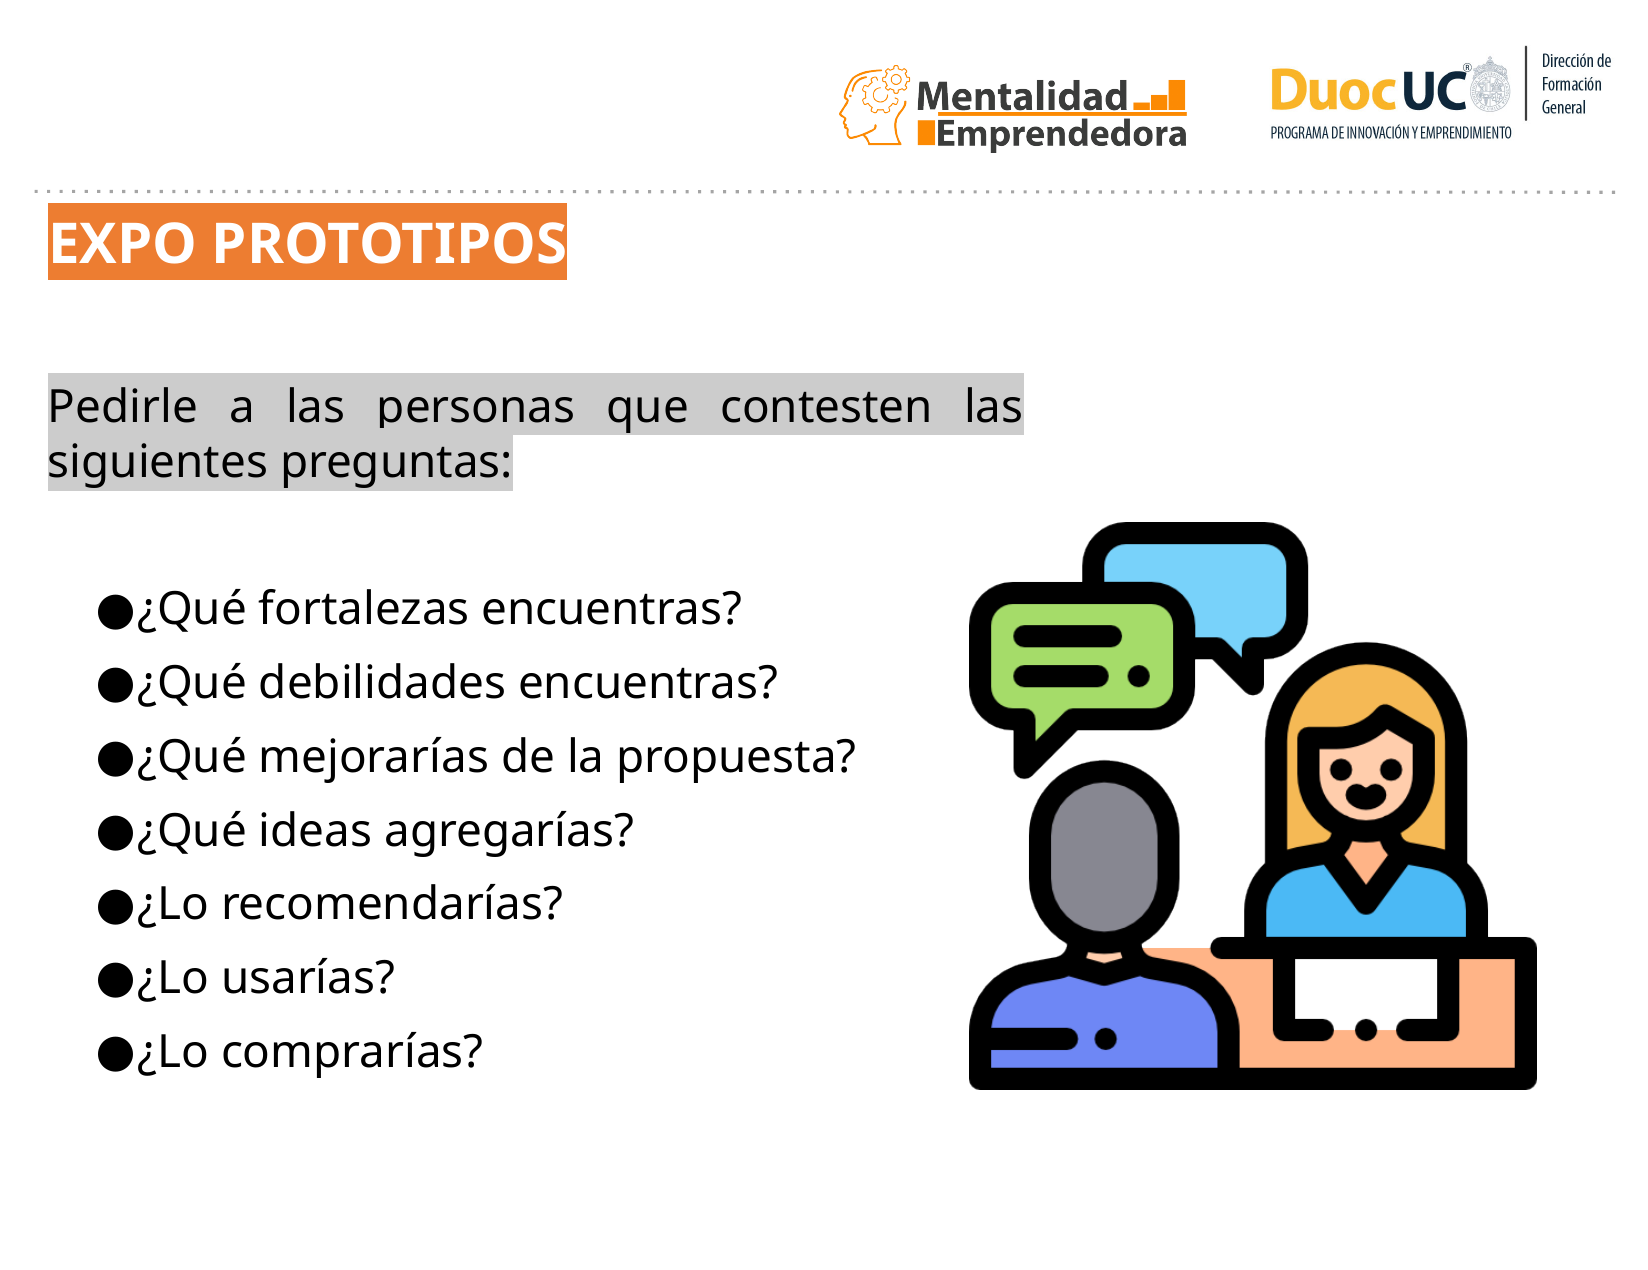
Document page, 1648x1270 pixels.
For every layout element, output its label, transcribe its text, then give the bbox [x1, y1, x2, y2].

picture [1249, 45, 1626, 160]
text_box Pedirle a las personas que contesten las siguientes preguntas: ¿Qué fortalezas encuentras? ¿Qué debilidades encuentras? ¿Qué mejorarías de la propuesta? ¿Qué ideas agregarías? ¿Lo recomendarías? ¿Lo usarías? ¿Lo comprarías? [6, 368, 1041, 1106]
picture [838, 64, 1187, 153]
picture [969, 522, 1538, 1091]
text_box EXPO PROTOTIPOS [31, 190, 1377, 291]
